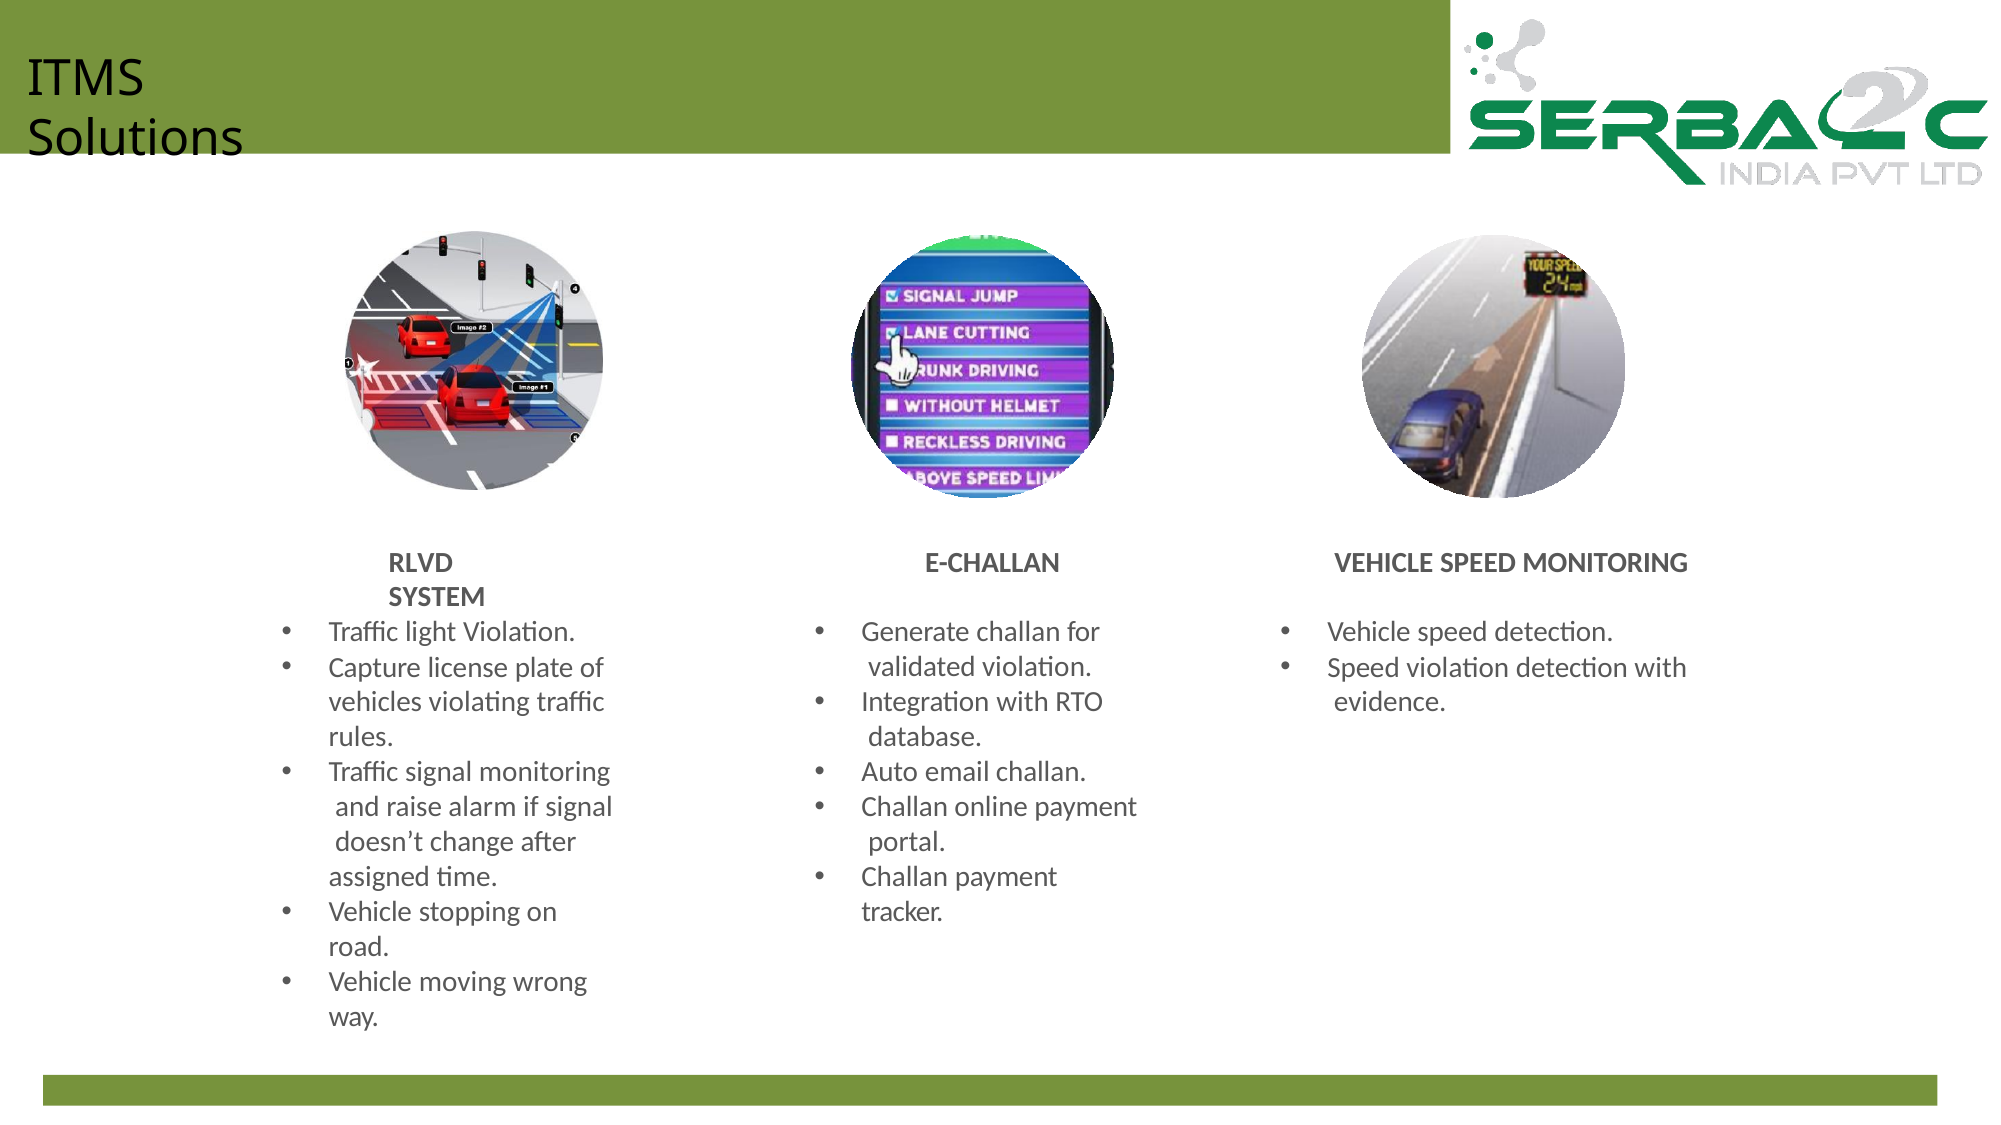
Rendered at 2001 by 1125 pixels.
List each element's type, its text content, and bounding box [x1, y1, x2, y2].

picture [345, 230, 603, 490]
picture [851, 235, 1114, 498]
text_box RLVD SYSTEM [386, 540, 556, 610]
text_box Vehicle speed detection. Speed violation detection with evidence. [1278, 610, 1693, 718]
text_box Generate challan for validated violation. Integration with RTO database. Auto email challan. Challan online payment portal. Challan payment tracker. [812, 610, 1157, 928]
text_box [0, 0, 1451, 154]
picture [1464, 0, 1988, 185]
text_box E-CHALLAN [923, 540, 1064, 578]
text_box Traffic light Violation. Capture license plate of vehicles violating traffic rules. Traffic signal monitoring and raise alarm if signal doesn’t change after assigned time. Vehicle stopping on road. Vehicle moving wrong way. [279, 610, 653, 1033]
text_box VEHICLE SPEED MONITORING [1332, 540, 1694, 578]
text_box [42, 1074, 1938, 1106]
picture [1362, 235, 1625, 498]
